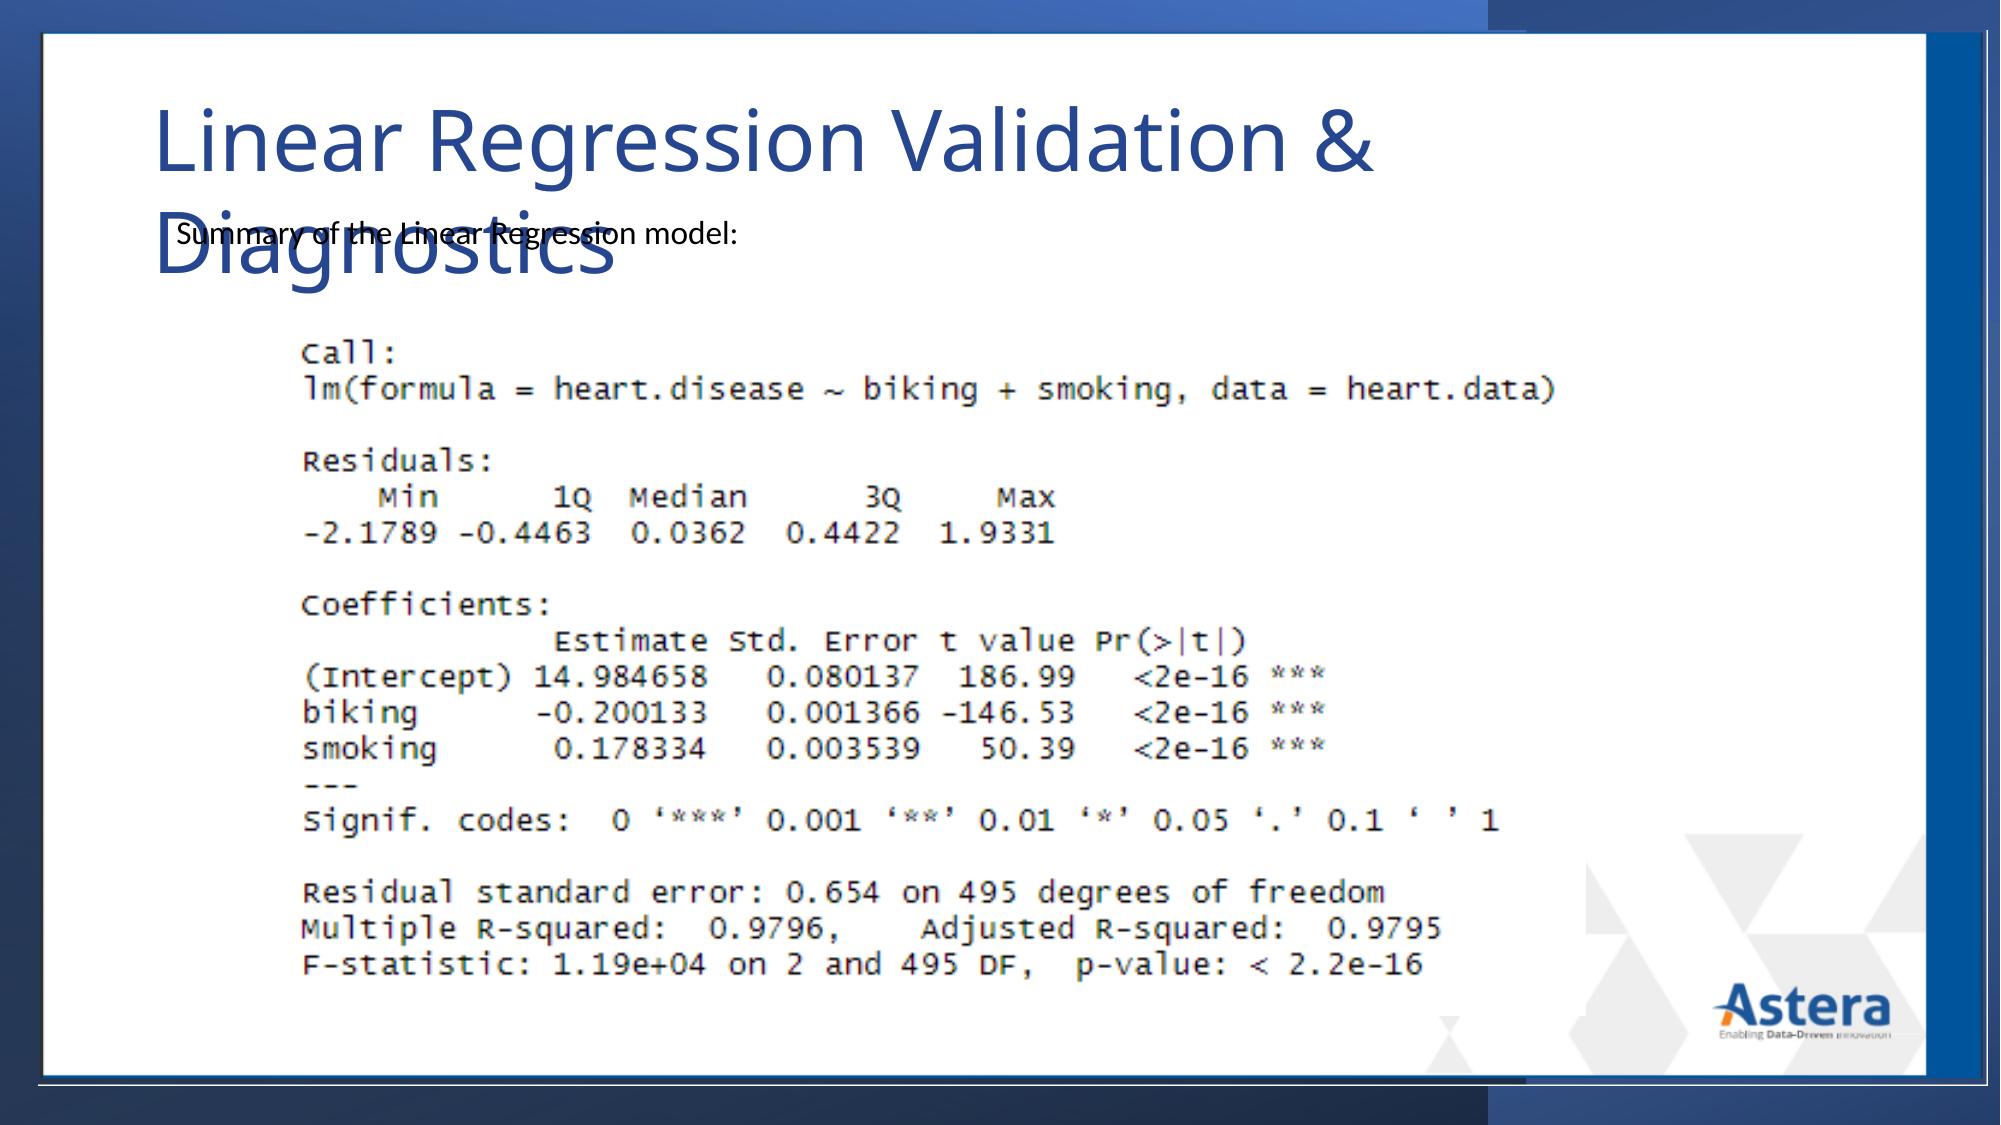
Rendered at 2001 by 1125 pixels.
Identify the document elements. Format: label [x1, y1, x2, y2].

text_box [0, 0, 1489, 321]
picture [38, 30, 1988, 1086]
text_box [0, 321, 2000, 1125]
text_box [1489, 0, 2000, 321]
